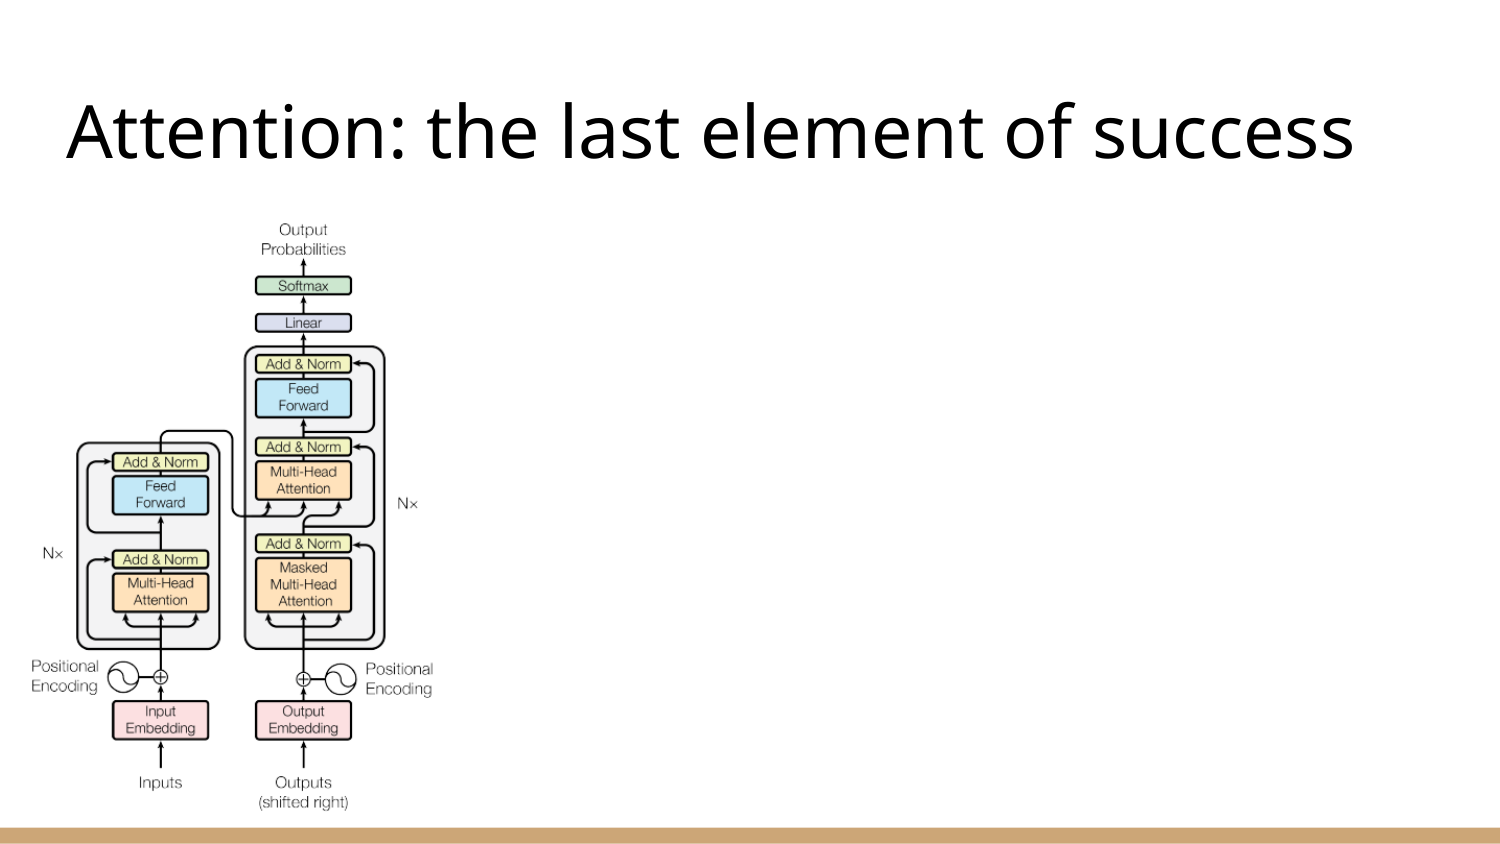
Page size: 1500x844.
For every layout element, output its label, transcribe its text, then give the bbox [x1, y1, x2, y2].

title Attention: the last element of success [51, 51, 1449, 189]
picture [24, 212, 444, 819]
